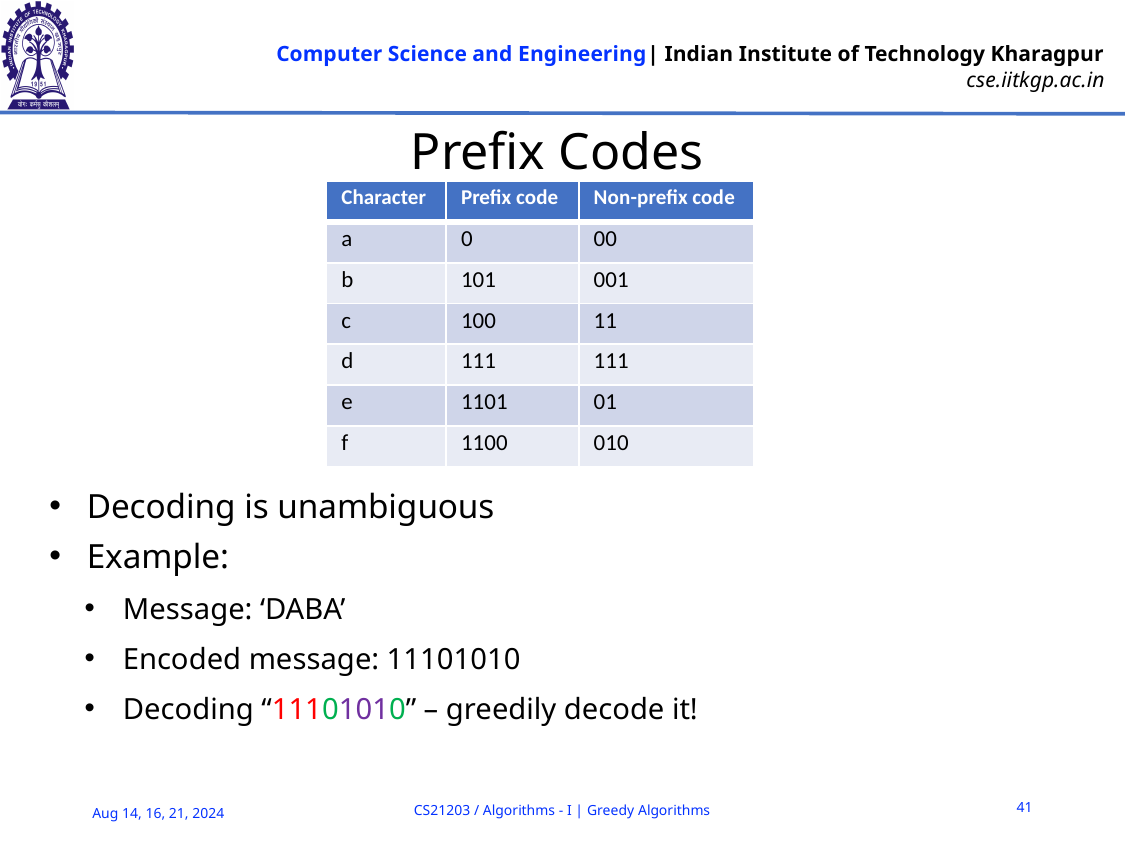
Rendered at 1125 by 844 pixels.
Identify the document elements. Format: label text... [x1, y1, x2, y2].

table_header Prefix code [447, 182, 578, 219]
footer CS21203 / Algorithms - I | Greedy Algorithms [185, 787, 940, 833]
table_cell 100 [447, 304, 578, 343]
table_cell 01 [580, 386, 753, 425]
table_cell 00 [580, 225, 753, 262]
table_header Non-prefix code [580, 182, 753, 219]
table_cell 010 [580, 427, 753, 466]
title Prefix Codes [35, 78, 1078, 179]
picture [1, 1, 74, 110]
table_cell e [327, 386, 445, 425]
table_cell 0 [447, 225, 578, 262]
table_cell f [327, 427, 445, 466]
table_header Character [327, 182, 445, 219]
table_cell c [327, 304, 445, 343]
table_cell b [327, 264, 445, 303]
table_cell 1100 [447, 427, 578, 466]
table_cell 1101 [447, 386, 578, 425]
table_cell a [327, 225, 445, 262]
table_cell 111 [447, 345, 578, 384]
table_cell 111 [580, 345, 753, 384]
table_cell 101 [447, 264, 578, 303]
slide_number 41 [992, 785, 1048, 831]
table_cell 11 [580, 304, 753, 343]
table_cell 001 [580, 264, 753, 303]
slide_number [77, 798, 274, 844]
table_cell d [327, 345, 445, 384]
text_box Decoding is unambiguous Example: Message: ‘DABA’ Encoded message: 11101010 Decoding “11101010” – greedily decode it! [34, 179, 1118, 764]
